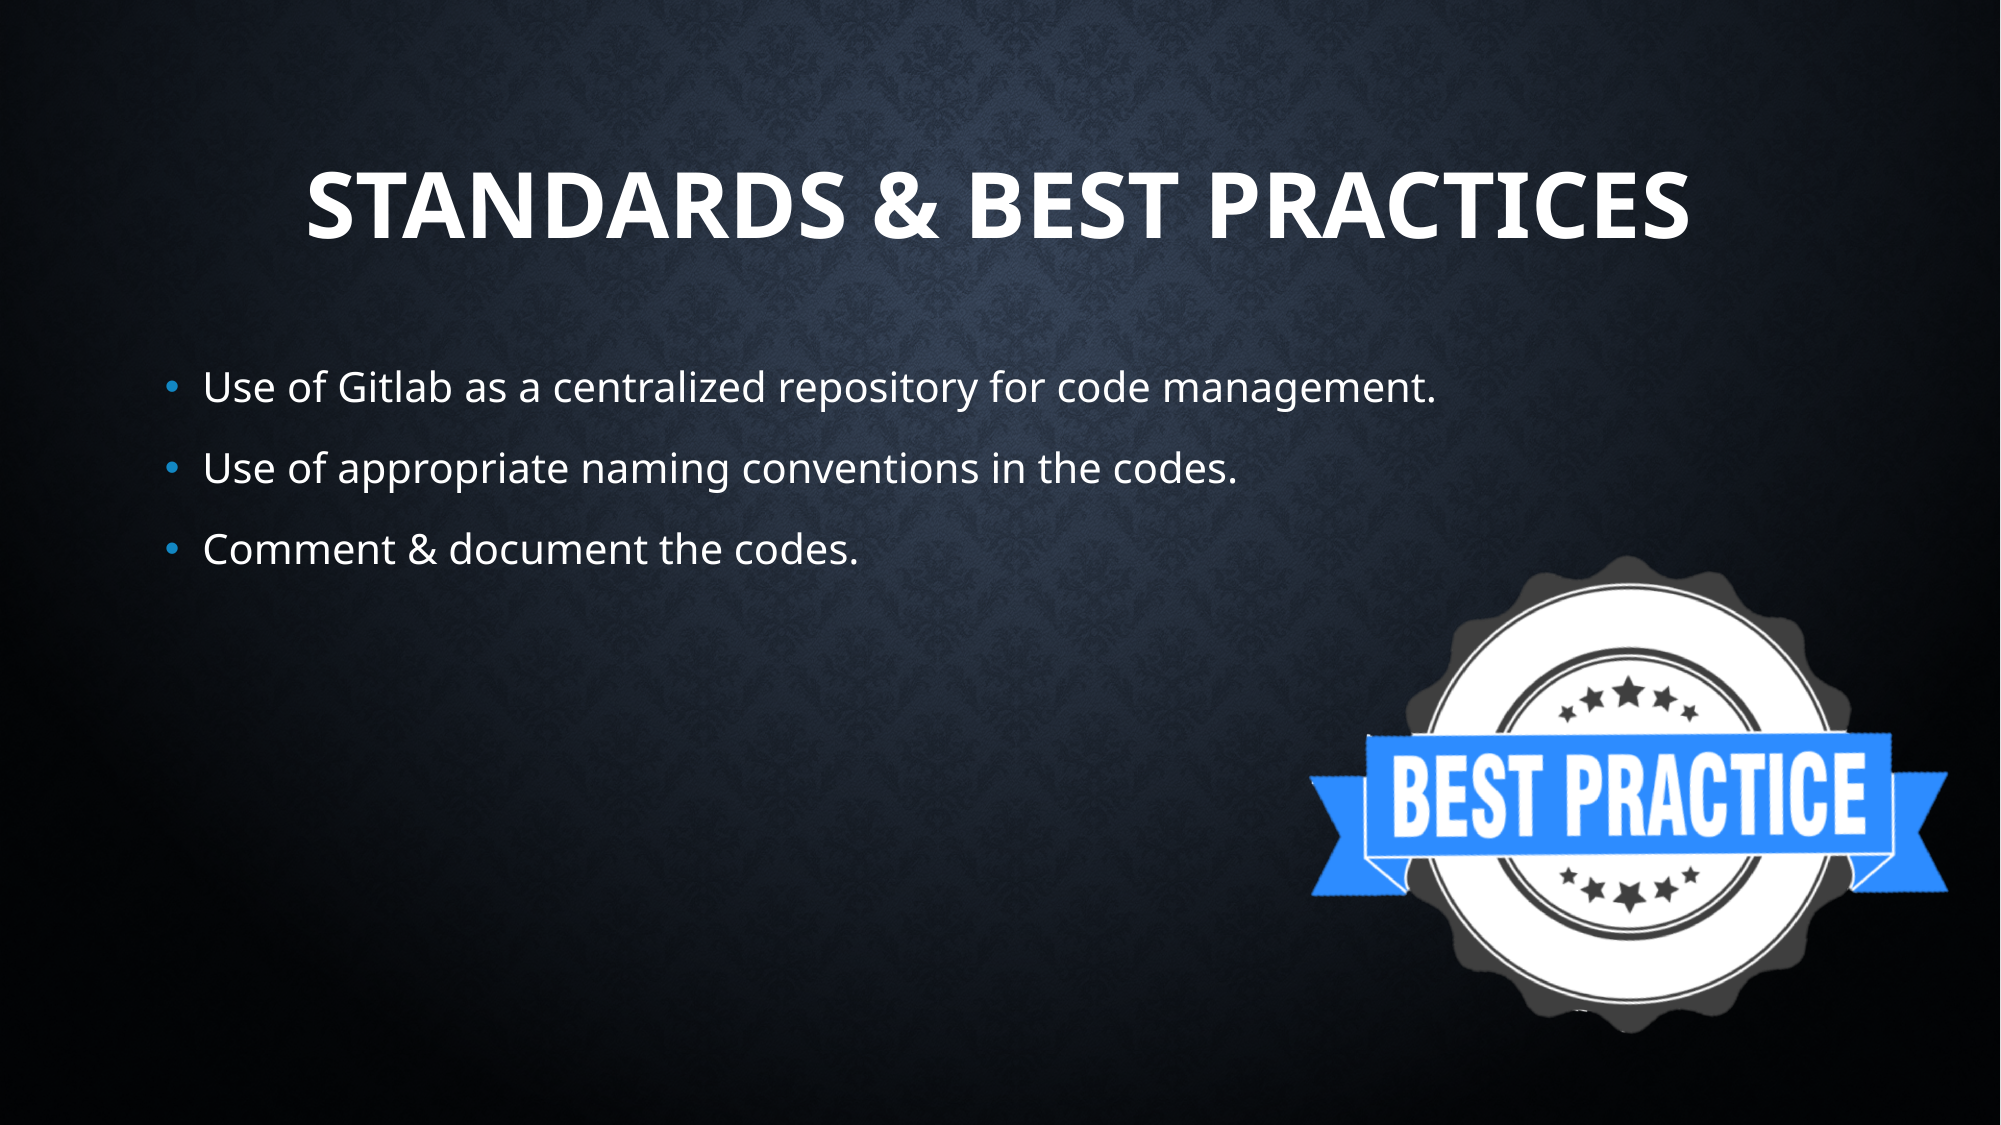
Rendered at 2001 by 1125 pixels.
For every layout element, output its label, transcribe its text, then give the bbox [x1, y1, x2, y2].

text_box Use of Gitlab as a centralized repository for code management. Use of appropriate naming conventions in the codes. Comment & document the codes. [149, 343, 1849, 950]
picture [1267, 475, 2000, 1109]
text_box Standards & Best Practices [149, 99, 1849, 318]
text_box [0, 0, 2000, 1125]
